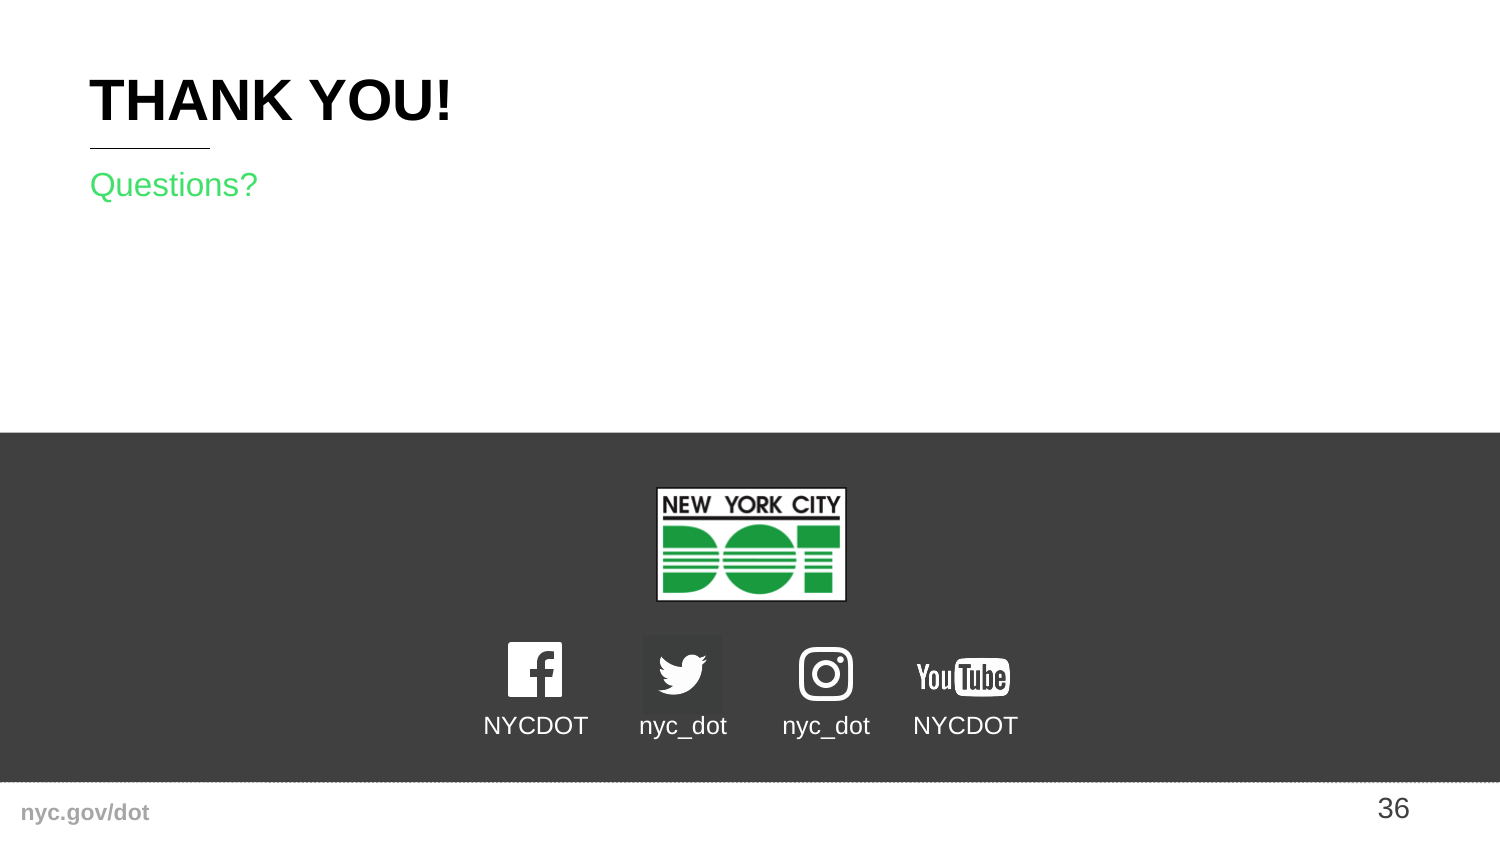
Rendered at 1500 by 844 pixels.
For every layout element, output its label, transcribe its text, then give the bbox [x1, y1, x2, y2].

text_box Questions? [75, 155, 665, 200]
text_box [0, 431, 1500, 784]
picture [656, 487, 847, 602]
text_box Thank you! [75, 54, 503, 145]
slide_number 36 [1074, 782, 1425, 827]
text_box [464, 642, 606, 748]
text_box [611, 635, 755, 748]
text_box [754, 646, 886, 748]
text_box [891, 632, 1038, 748]
